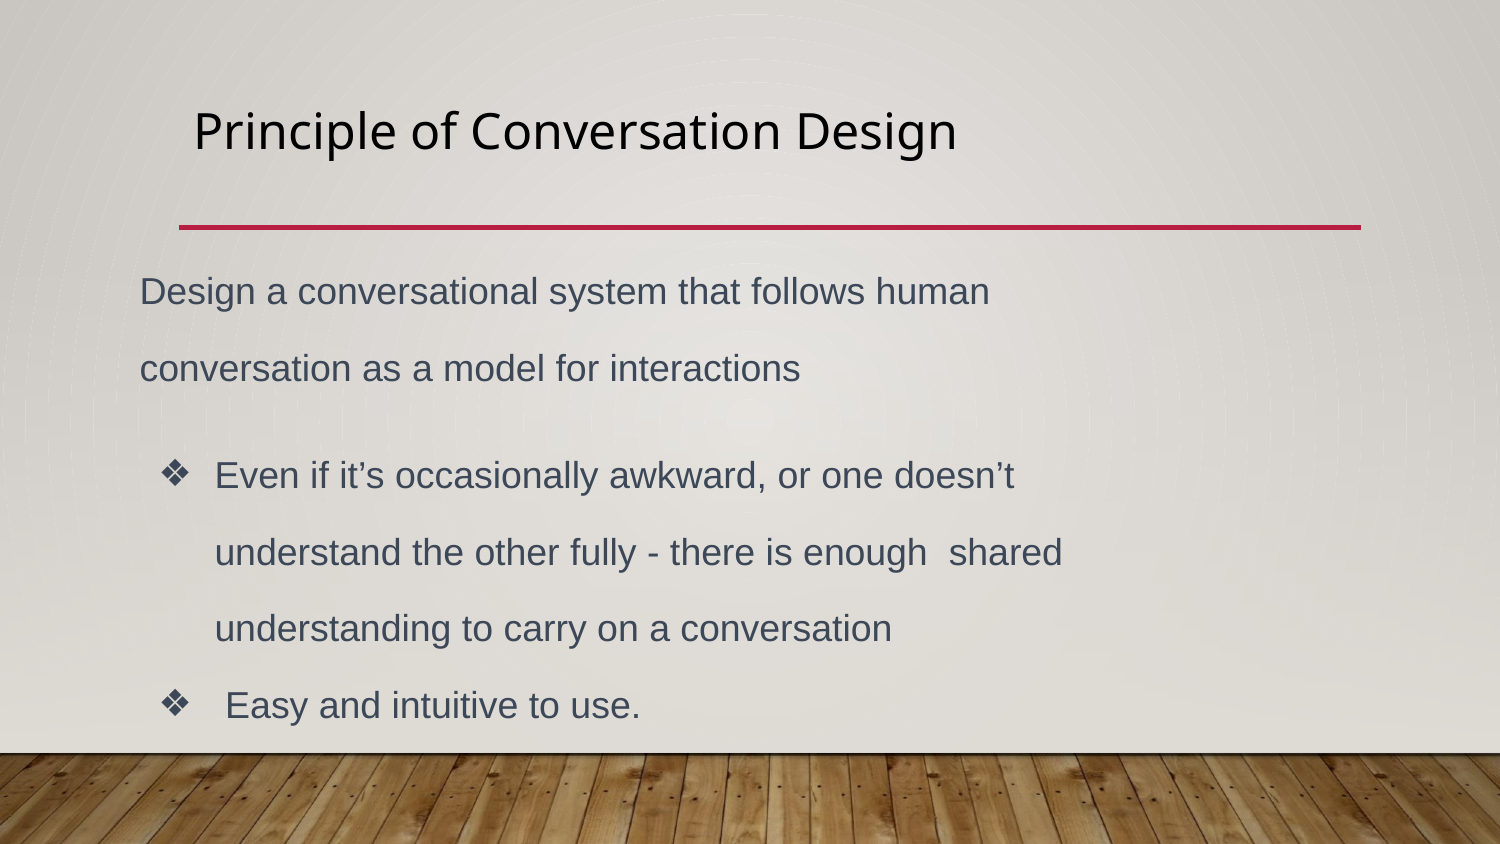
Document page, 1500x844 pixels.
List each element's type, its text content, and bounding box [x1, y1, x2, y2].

title Principle of Conversation Design [178, 98, 1361, 228]
picture [0, 753, 1500, 844]
list Design a conversational system that follows human conversation as a model for interactions Even if it’s occasionally awkward, or one doesn’t understand the other fully - there is enough shared understanding to carry on a conversation Easy and intuitive to use. [124, 228, 1415, 726]
